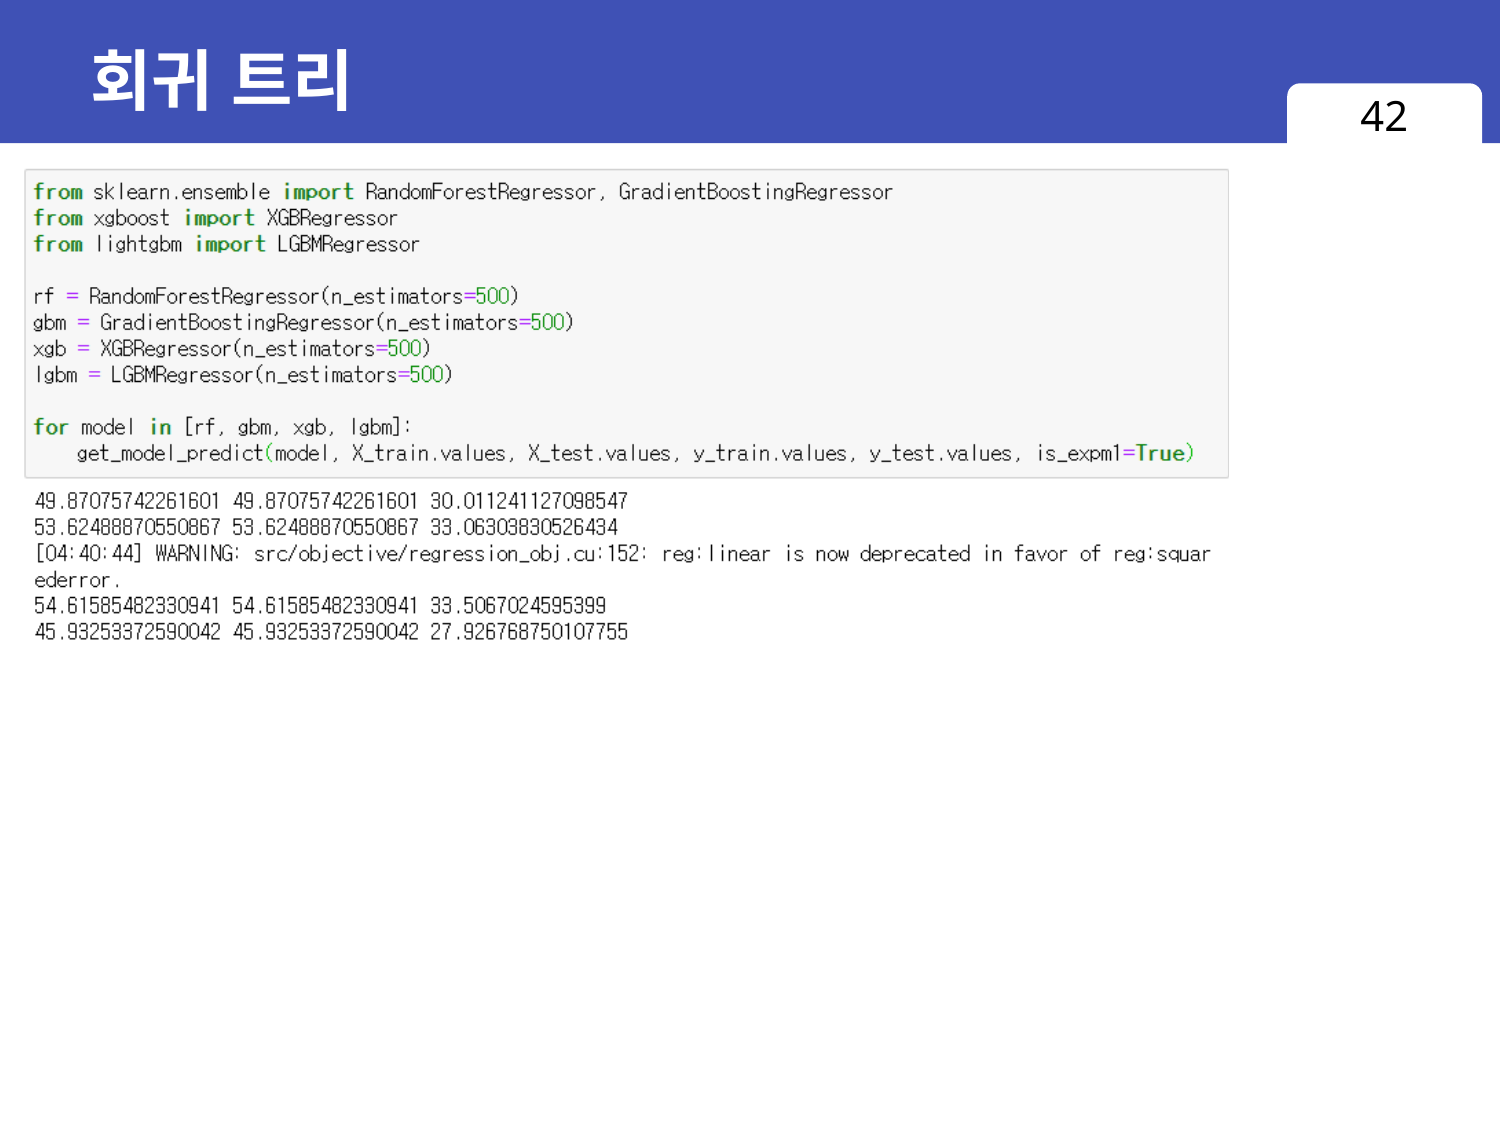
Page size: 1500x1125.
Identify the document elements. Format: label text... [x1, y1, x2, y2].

picture [17, 163, 1230, 658]
title 회귀 트리 [74, 16, 1426, 141]
slide_number 42 [1286, 81, 1483, 161]
